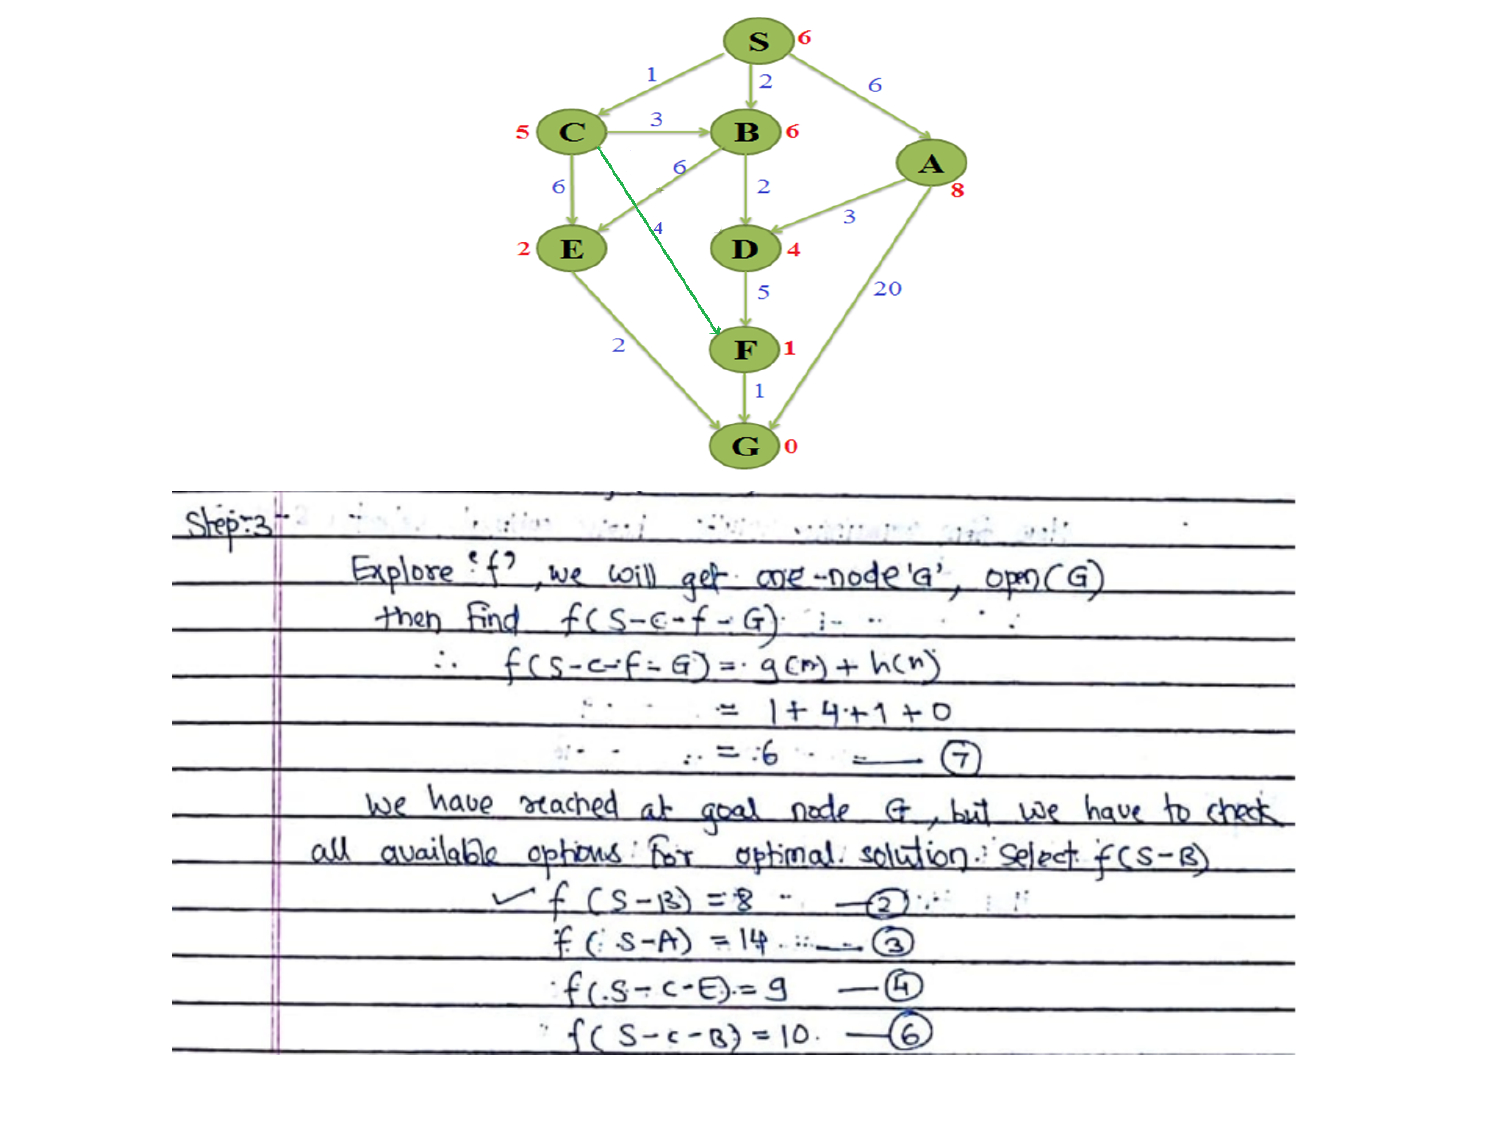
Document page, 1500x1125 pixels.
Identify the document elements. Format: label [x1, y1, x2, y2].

picture [172, 491, 1297, 1055]
picture [489, 0, 980, 473]
